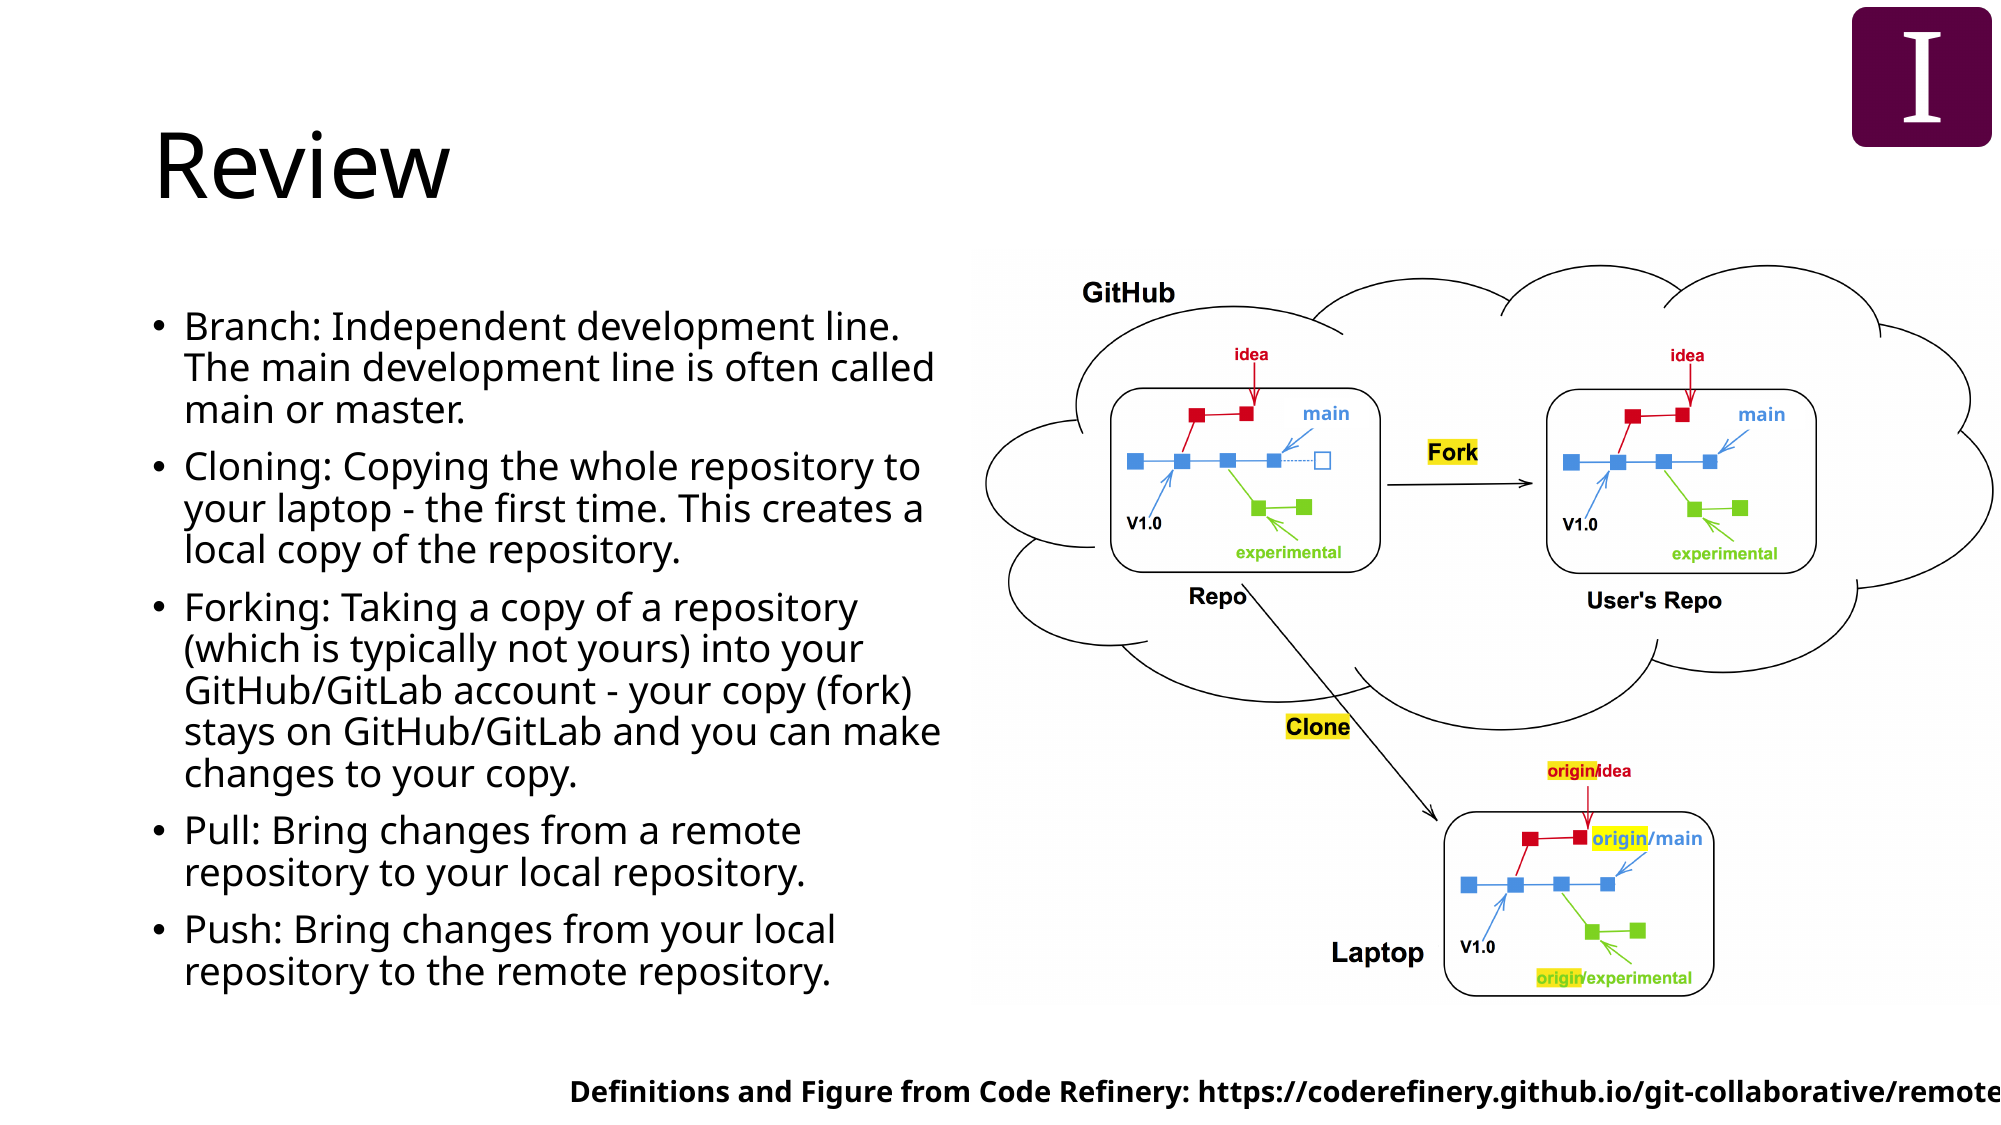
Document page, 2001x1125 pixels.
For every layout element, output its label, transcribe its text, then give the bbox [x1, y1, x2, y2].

picture [1852, 7, 1992, 147]
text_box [970, 249, 2000, 1005]
title Review [137, 59, 1863, 278]
text_box Definitions and Figure from Code Refinery: https://coderefinery.github.io/git-collaborative/remotes/ [554, 1065, 2000, 1116]
list Branch: Independent development line. The main development line is often called main or master. Cloning: Copying the whole repository to your laptop - the first time. This creates a local copy of the repository. Forking: Taking a copy of a repository (which is typically not yours) into your GitHub/GitLab account - your copy (fork) stays on GitHub/GitLab and you can make changes to your copy. Pull: Bring changes from a remote repository to your local repository. Push: Bring changes from your local repository to the remote repository. [137, 299, 972, 1014]
